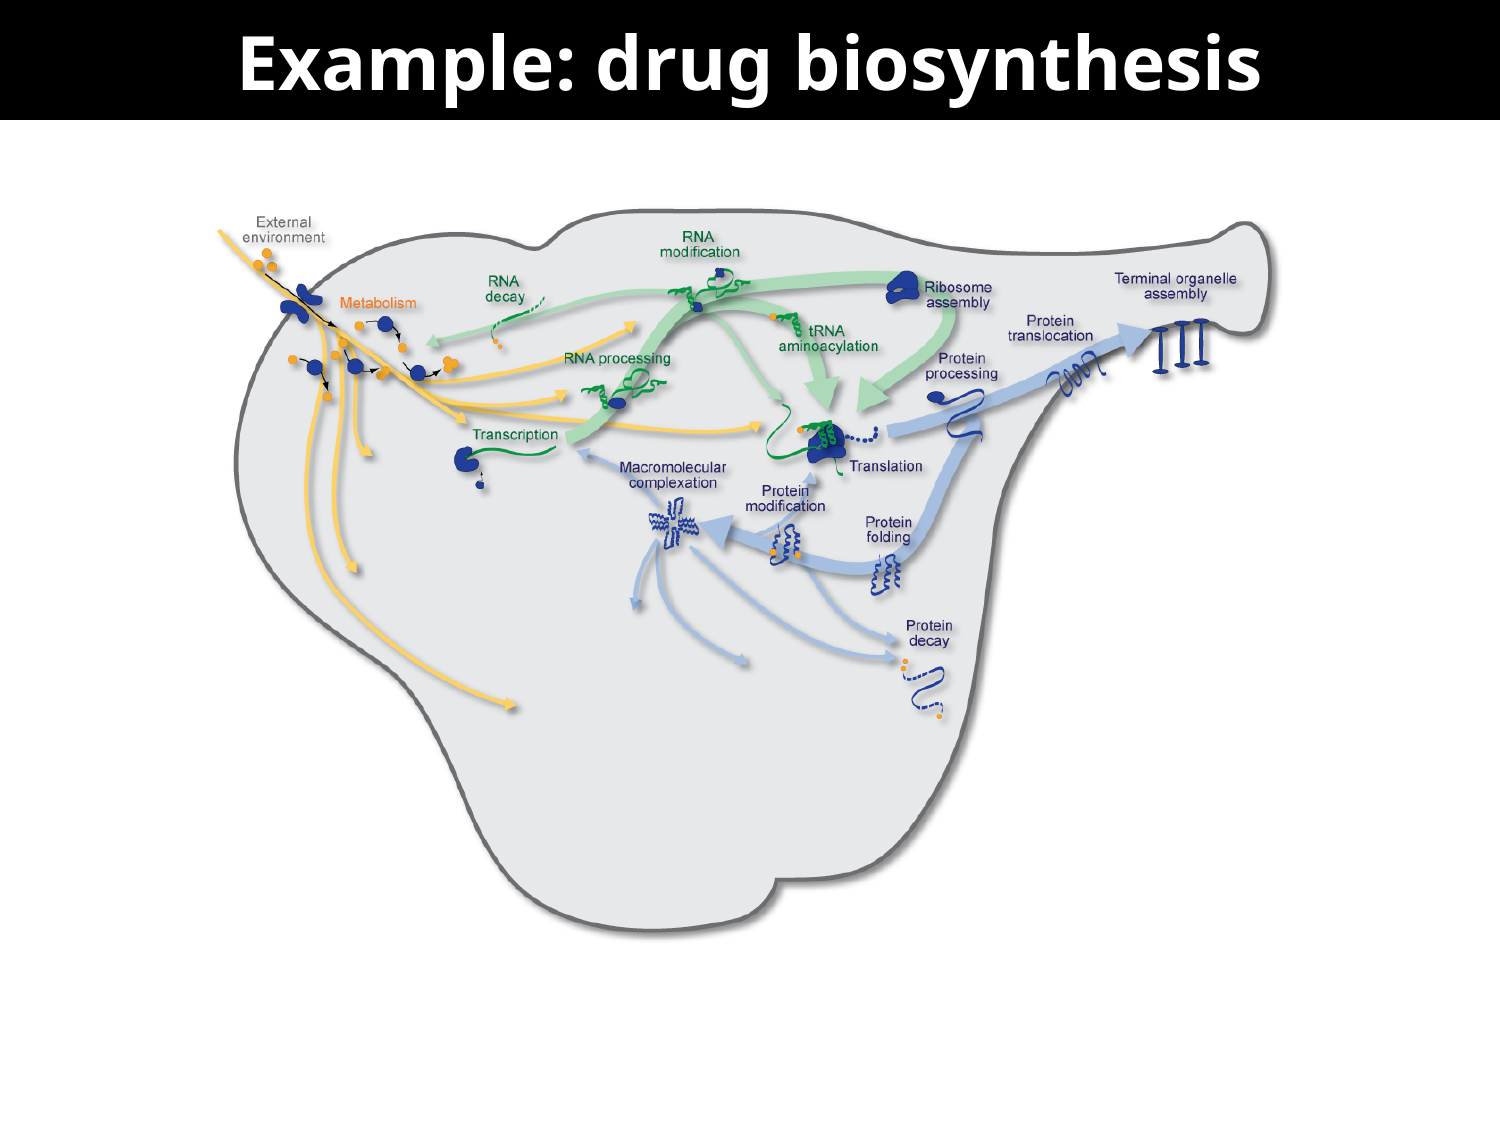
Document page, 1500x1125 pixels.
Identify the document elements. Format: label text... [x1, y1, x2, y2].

title Example: drug biosynthesis [0, 0, 1500, 120]
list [214, 205, 1286, 949]
